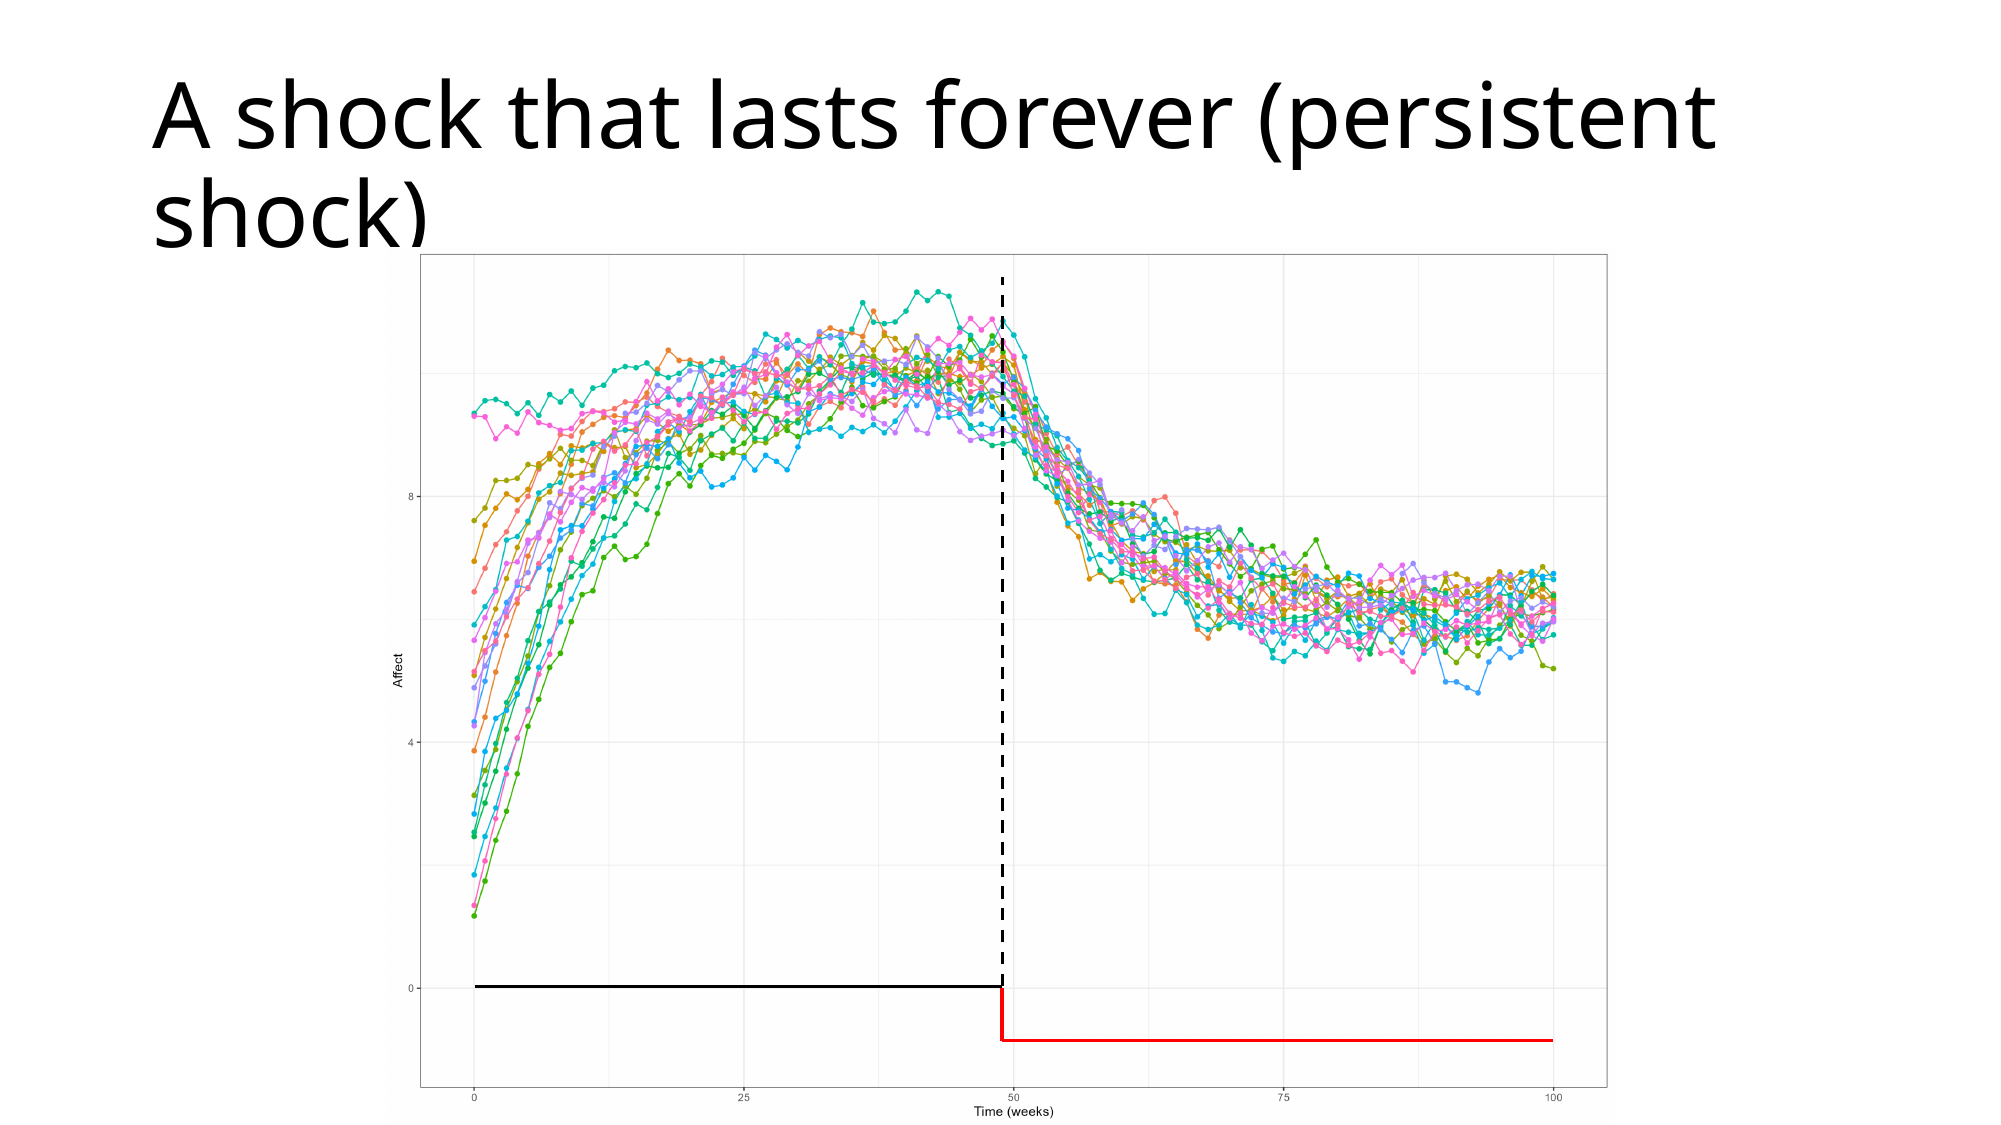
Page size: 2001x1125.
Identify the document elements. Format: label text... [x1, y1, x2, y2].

title A shock that lasts forever (persistent shock) [137, 59, 1863, 278]
picture [385, 247, 1615, 1125]
